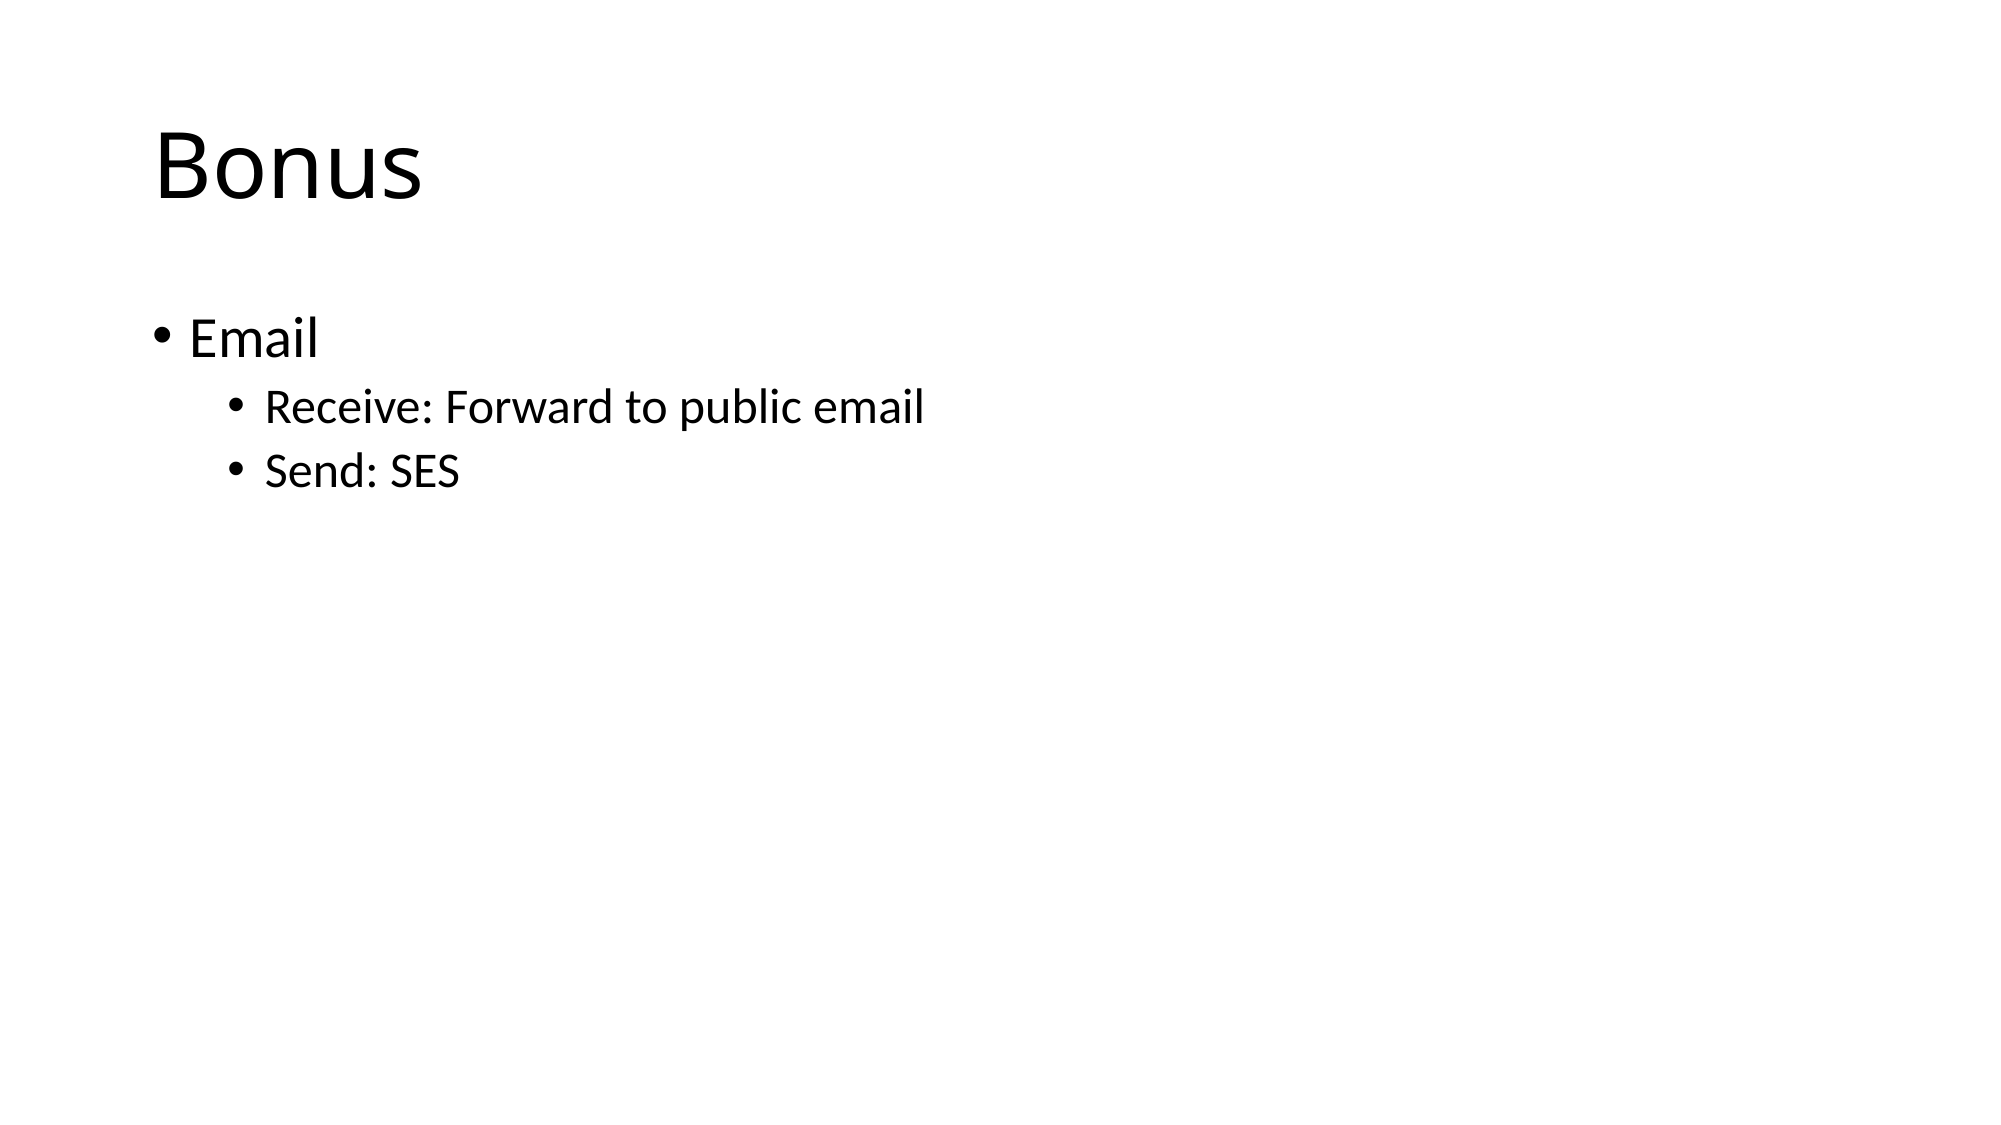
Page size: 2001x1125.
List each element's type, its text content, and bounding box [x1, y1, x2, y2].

title Bonus [137, 59, 1863, 278]
list Email Receive: Forward to public email Send: SES [137, 299, 1863, 1014]
